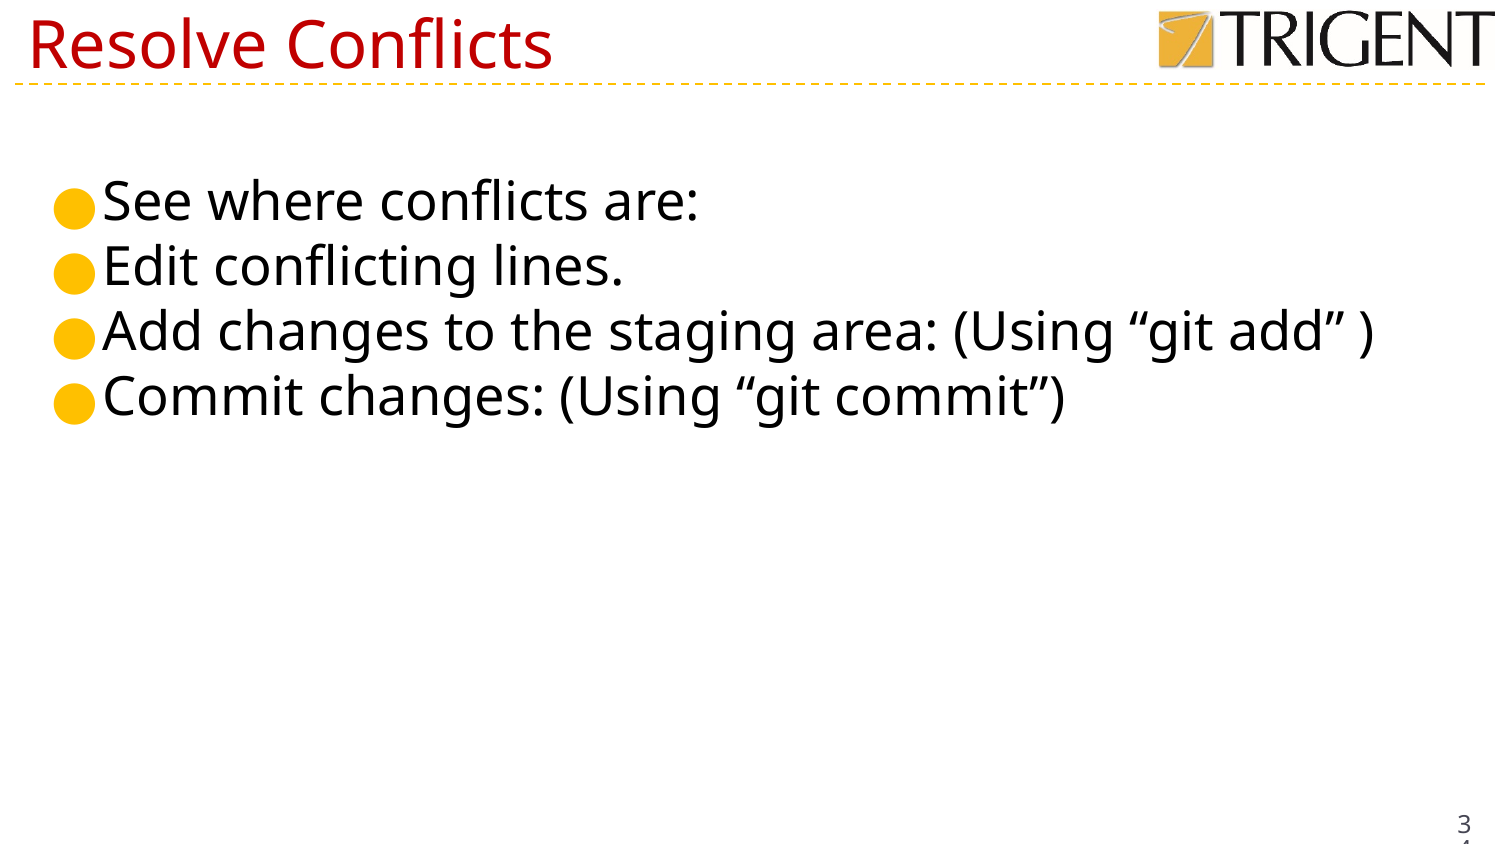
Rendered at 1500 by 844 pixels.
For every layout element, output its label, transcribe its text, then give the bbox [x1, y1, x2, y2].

title Resolve Conflicts [12, 4, 1168, 80]
slide_number 34 [1442, 801, 1500, 844]
picture [1168, 9, 1495, 70]
list See where conflicts are: Edit conflicting lines. Add changes to the staging area: (Using “git add” ) Commit changes: (Using “git commit”) [12, 93, 1488, 835]
